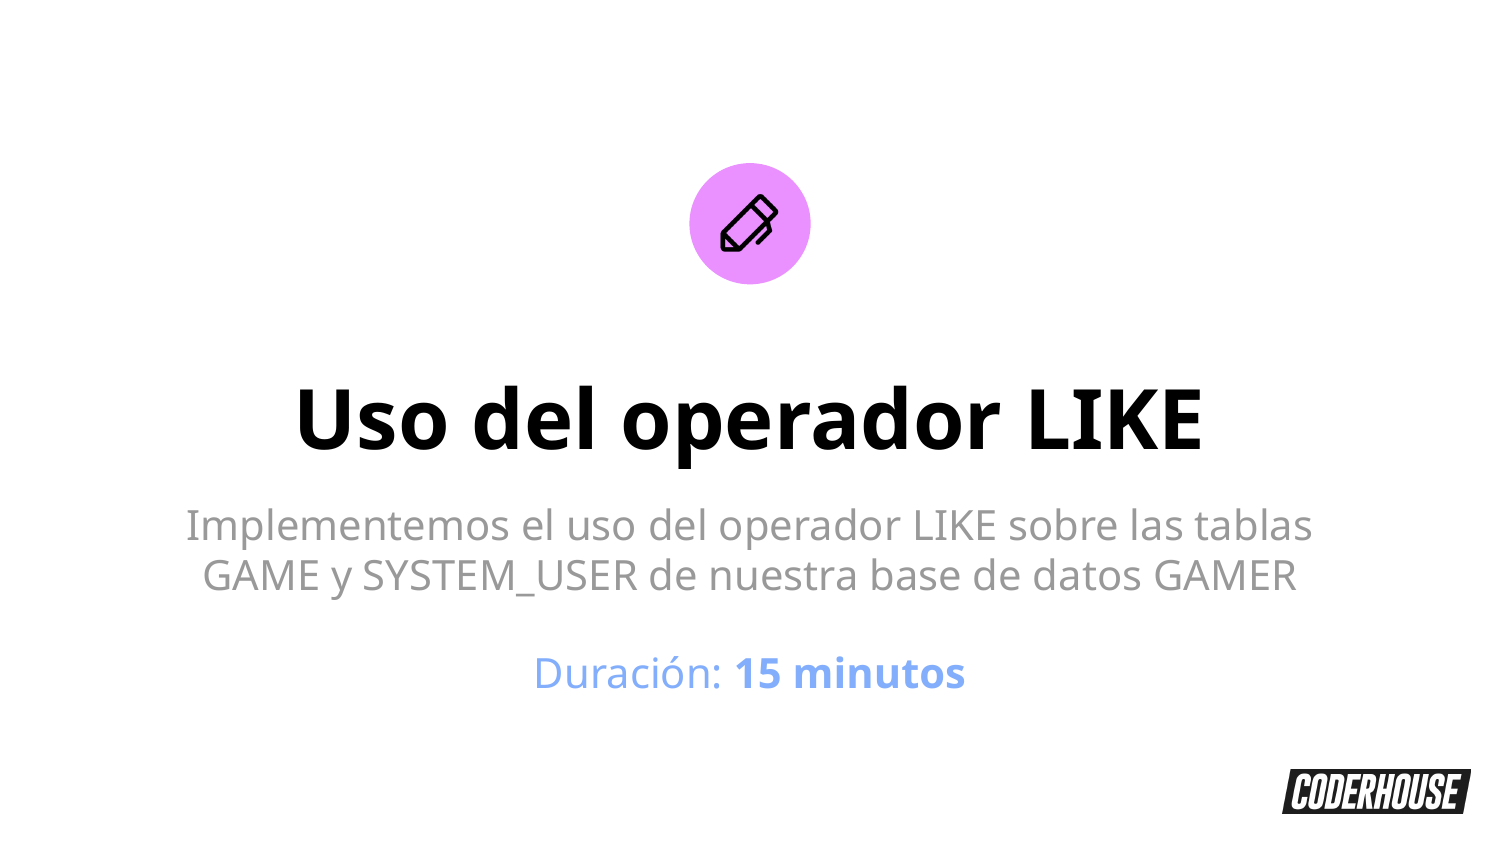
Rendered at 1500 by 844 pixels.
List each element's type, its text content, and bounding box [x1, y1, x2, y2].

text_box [689, 162, 811, 285]
picture [1281, 769, 1471, 814]
text_box Duración: 15 minutos [161, 664, 1339, 712]
text_box Implementemos el uso del operador LIKE sobre las tablas GAME y SYSTEM_USER de nuestra base de datos GAMER [161, 483, 1339, 664]
text_box Uso del operador LIKE [239, 362, 1261, 483]
